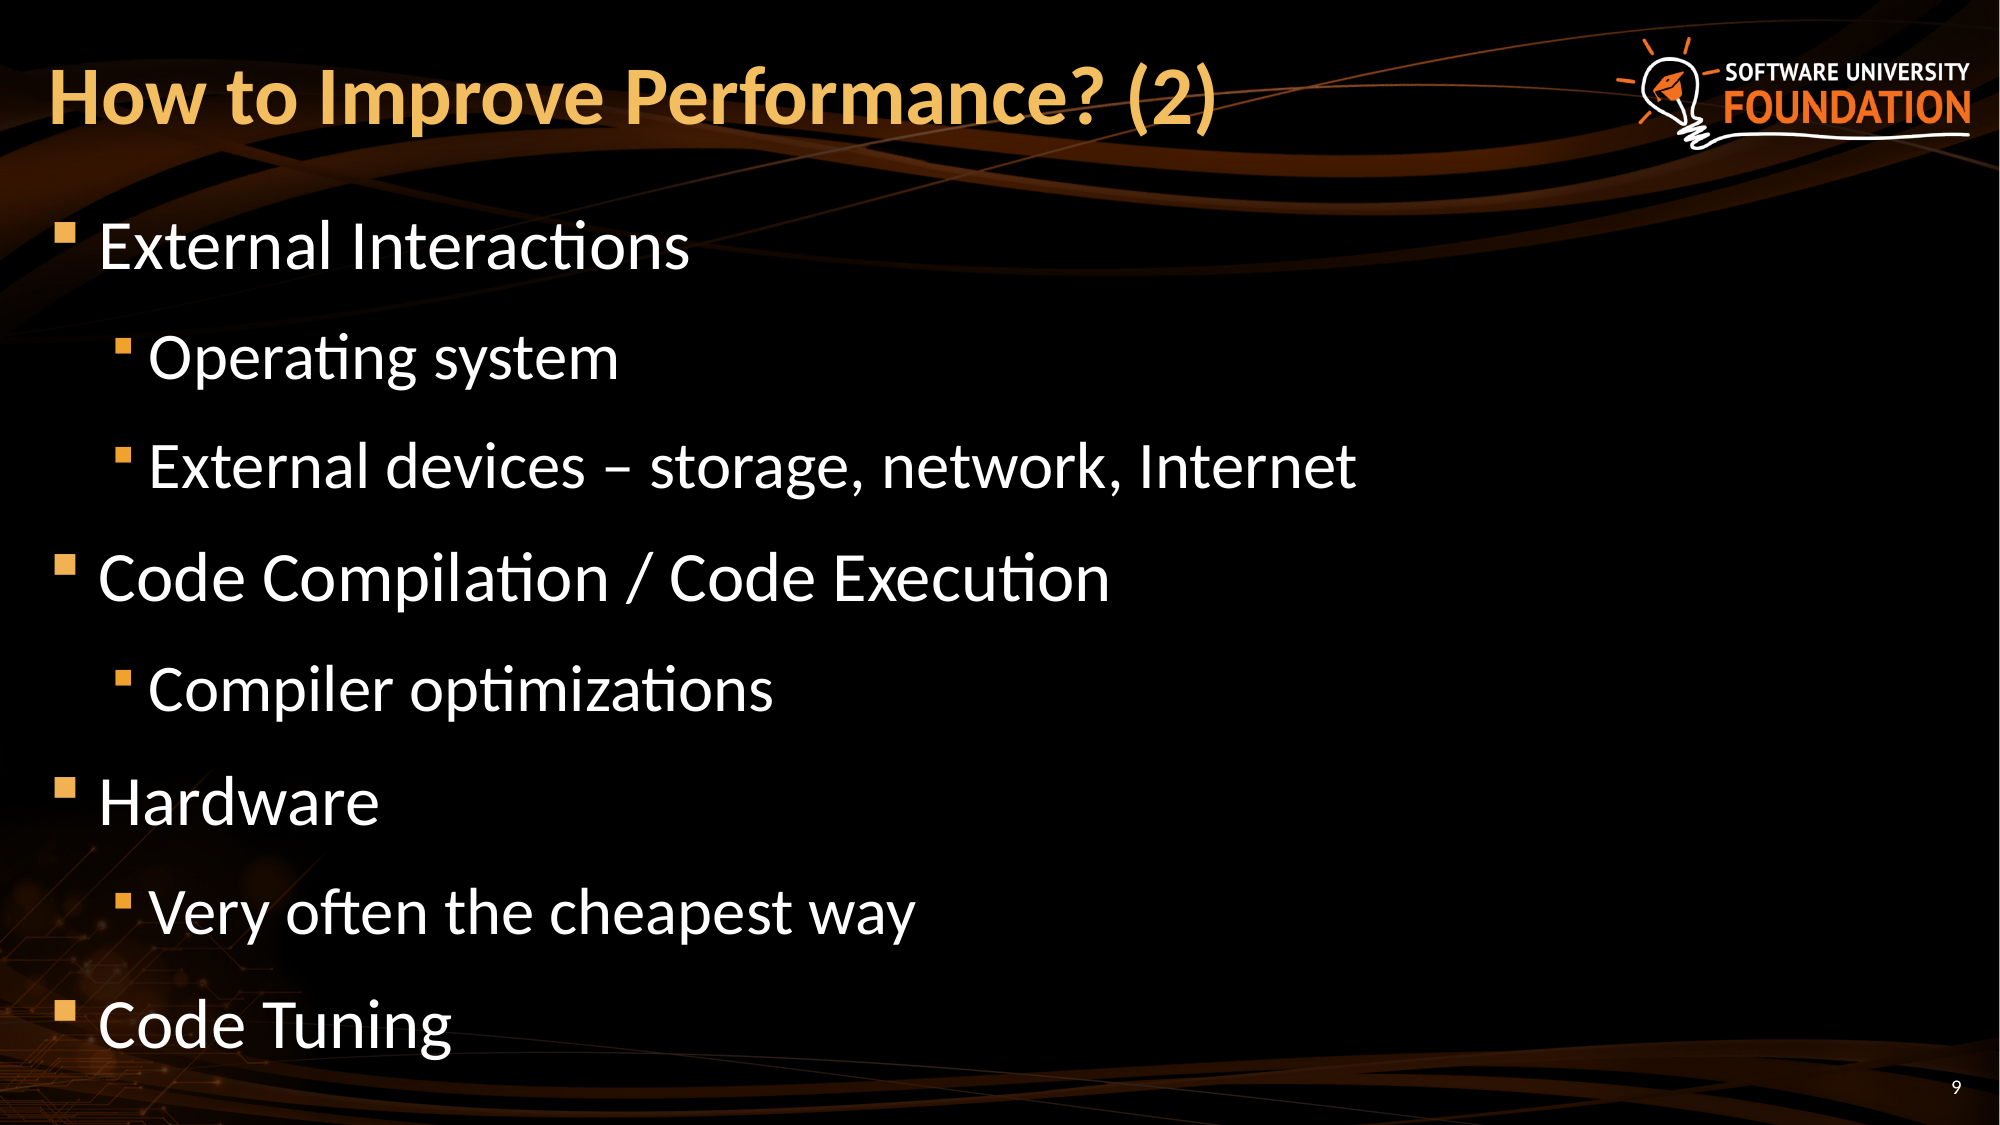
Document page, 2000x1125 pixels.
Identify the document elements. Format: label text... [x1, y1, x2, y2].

title How to Improve Performance? (2) [30, 6, 1602, 189]
picture [0, 0, 2000, 1125]
list External Interactions Operating system External devices – storage, network, Internet Code Compilation / Code Execution Compiler optimizations Hardware Very often the cheapest way Code Tuning [31, 188, 1968, 1103]
